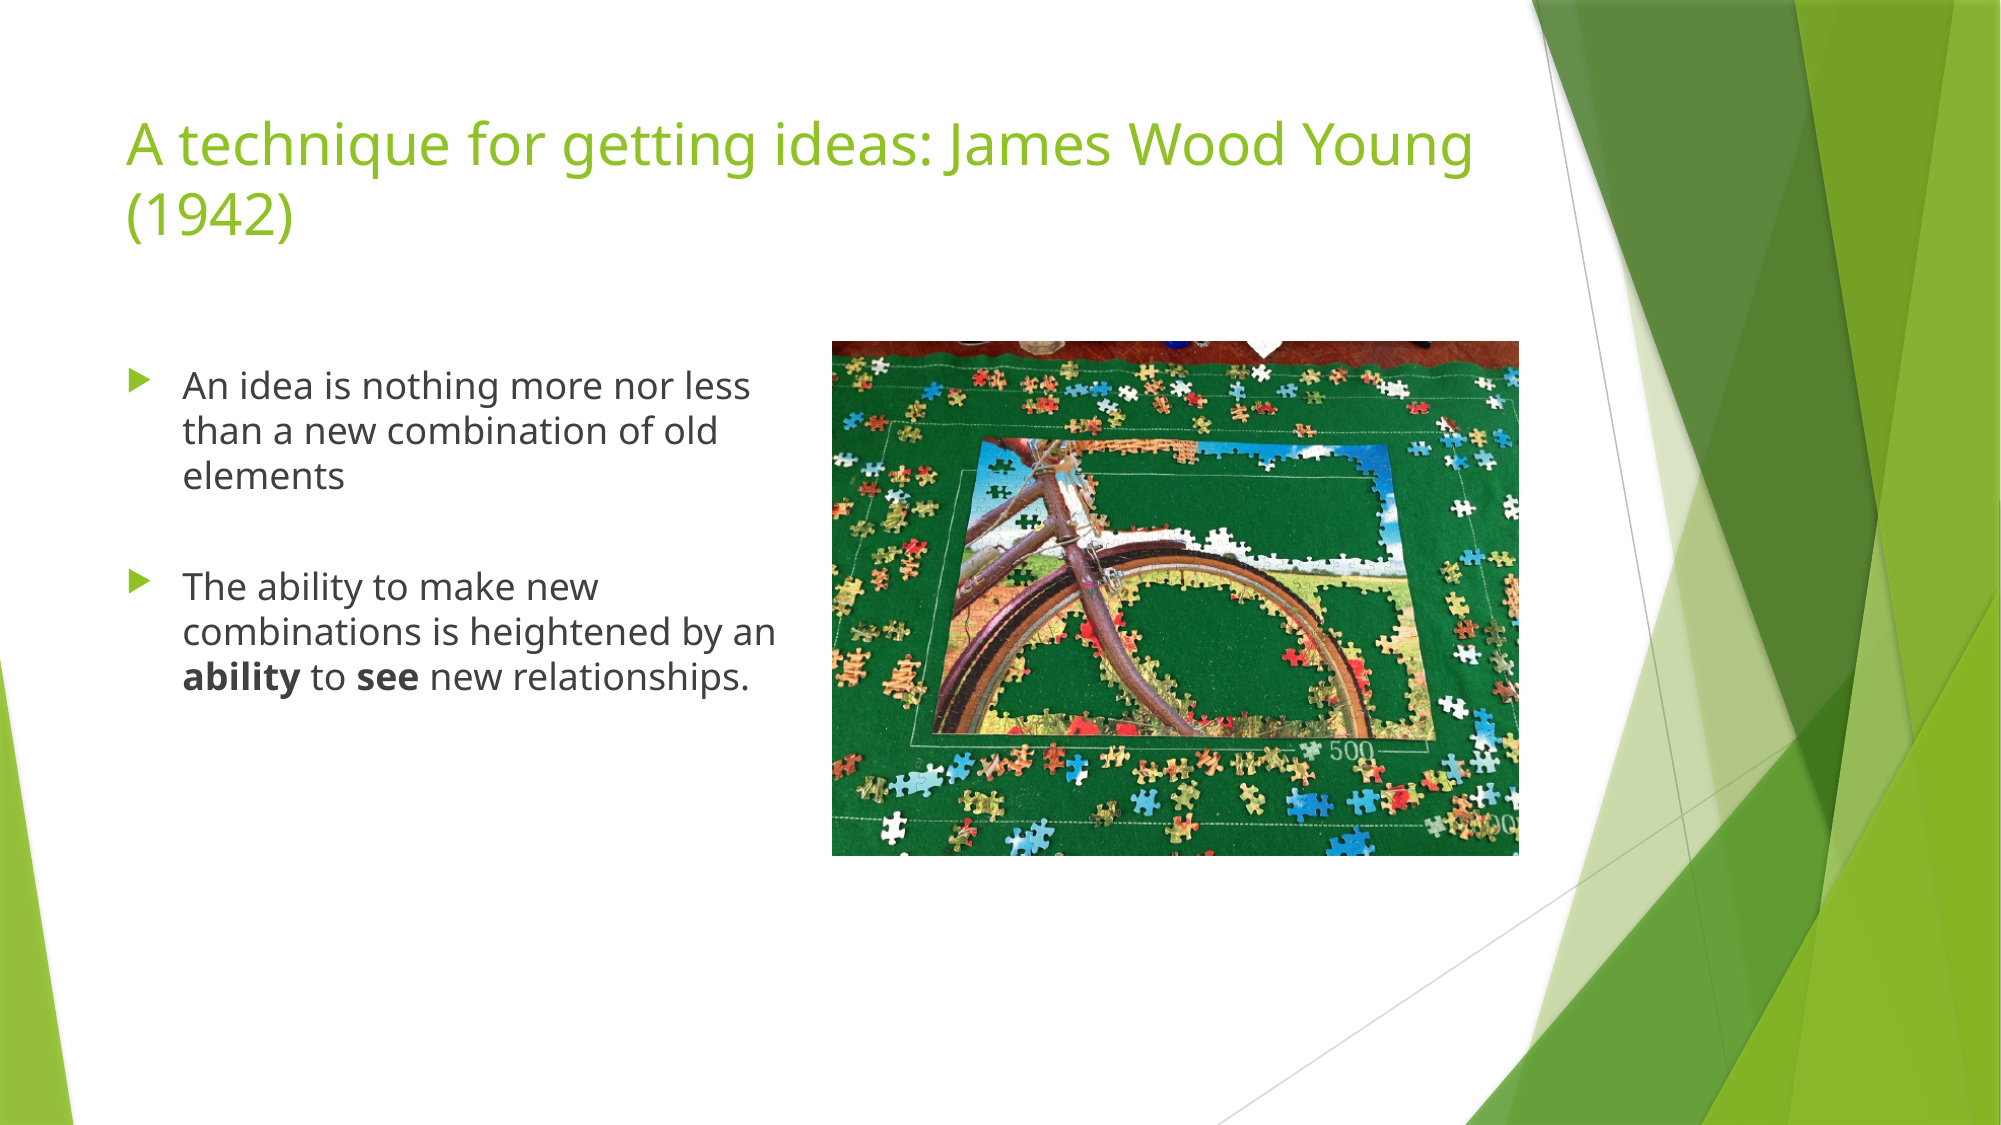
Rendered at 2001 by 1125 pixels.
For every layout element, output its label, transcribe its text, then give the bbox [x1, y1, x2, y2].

list An idea is nothing more nor less than a new combination of old elements The ability to make new combinations is heightened by an ability to see new relationships. [111, 354, 798, 992]
title A technique for getting ideas: James Wood Young (1942) [111, 99, 1522, 317]
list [832, 339, 1520, 857]
